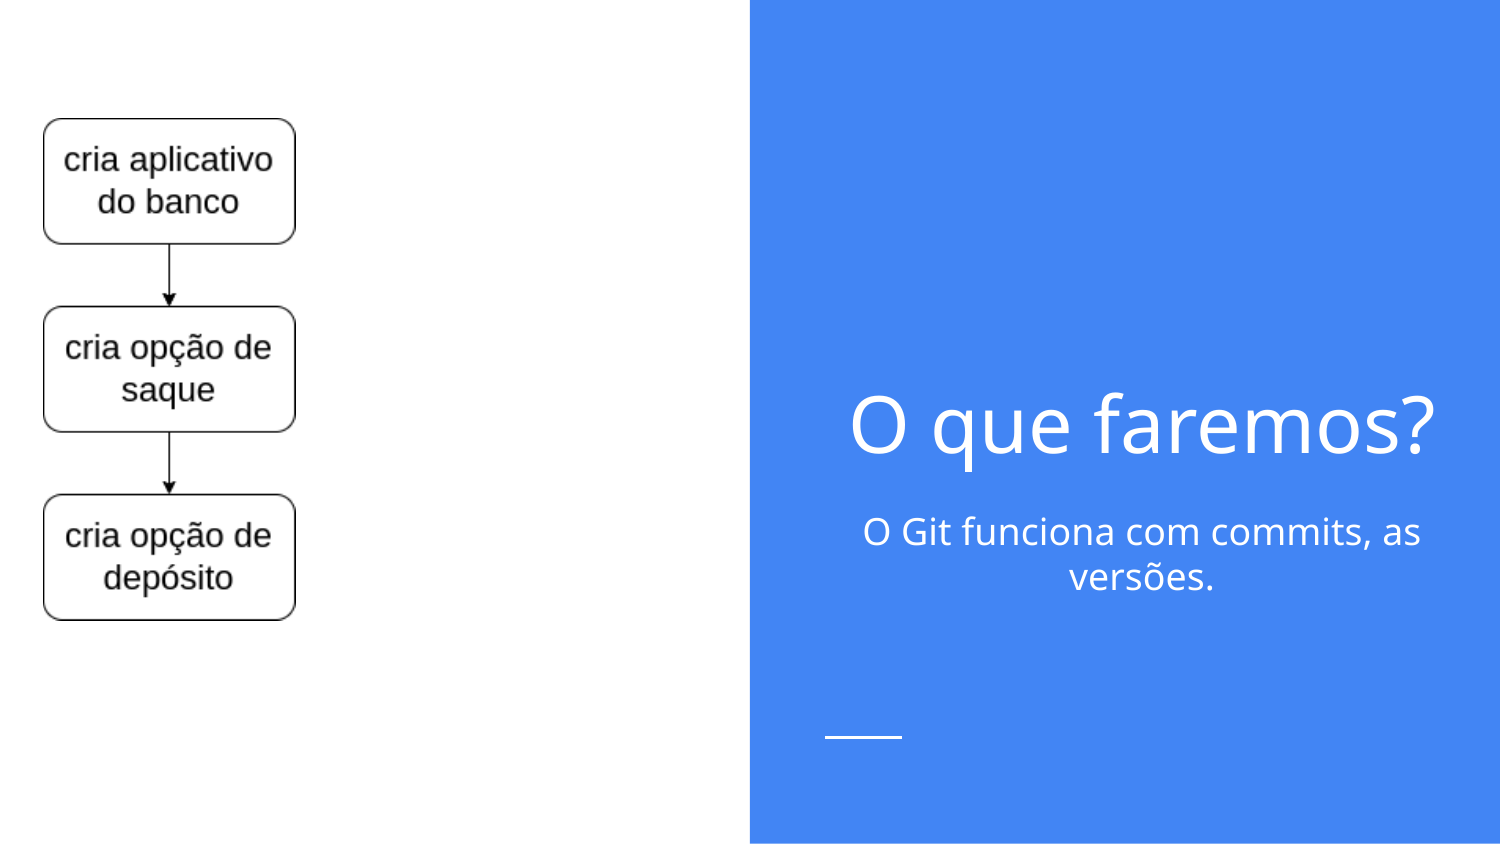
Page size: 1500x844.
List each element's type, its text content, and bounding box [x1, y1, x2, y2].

subtitle O Git funciona com commits, as versões. [810, 492, 1474, 714]
list [43, 118, 349, 725]
title O que faremos? [810, 229, 1474, 484]
picture [43, 118, 296, 621]
